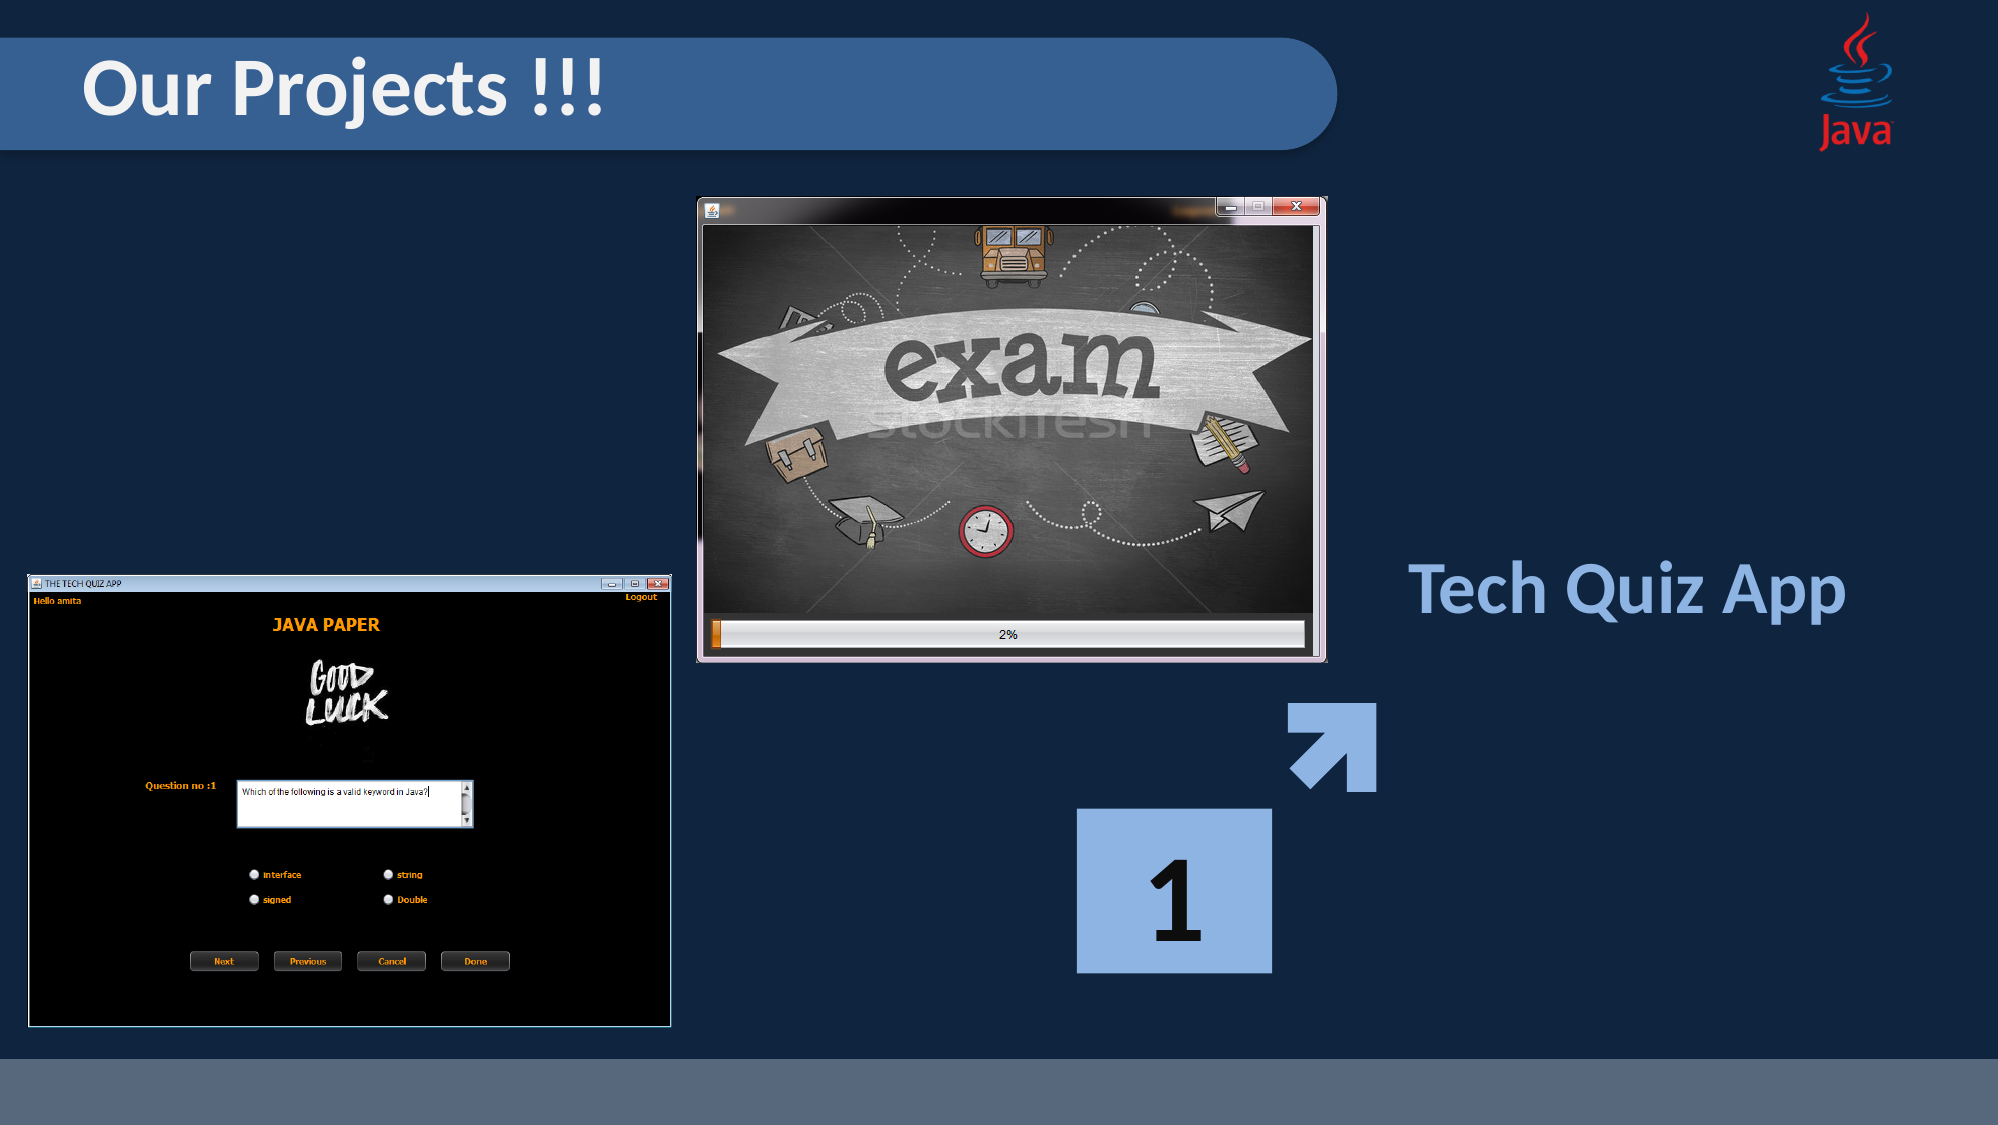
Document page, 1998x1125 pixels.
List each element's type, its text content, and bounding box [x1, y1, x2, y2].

picture [1774, 0, 1938, 164]
text_box [0, 1059, 1998, 1125]
text_box 1 [1076, 808, 1273, 974]
text_box [1287, 703, 1377, 792]
text_box [0, 37, 1309, 151]
text_box Our Projects !!! [72, 22, 1774, 143]
text_box Tech Quiz App [1400, 522, 1998, 637]
picture [26, 574, 672, 1028]
picture [696, 196, 1329, 663]
